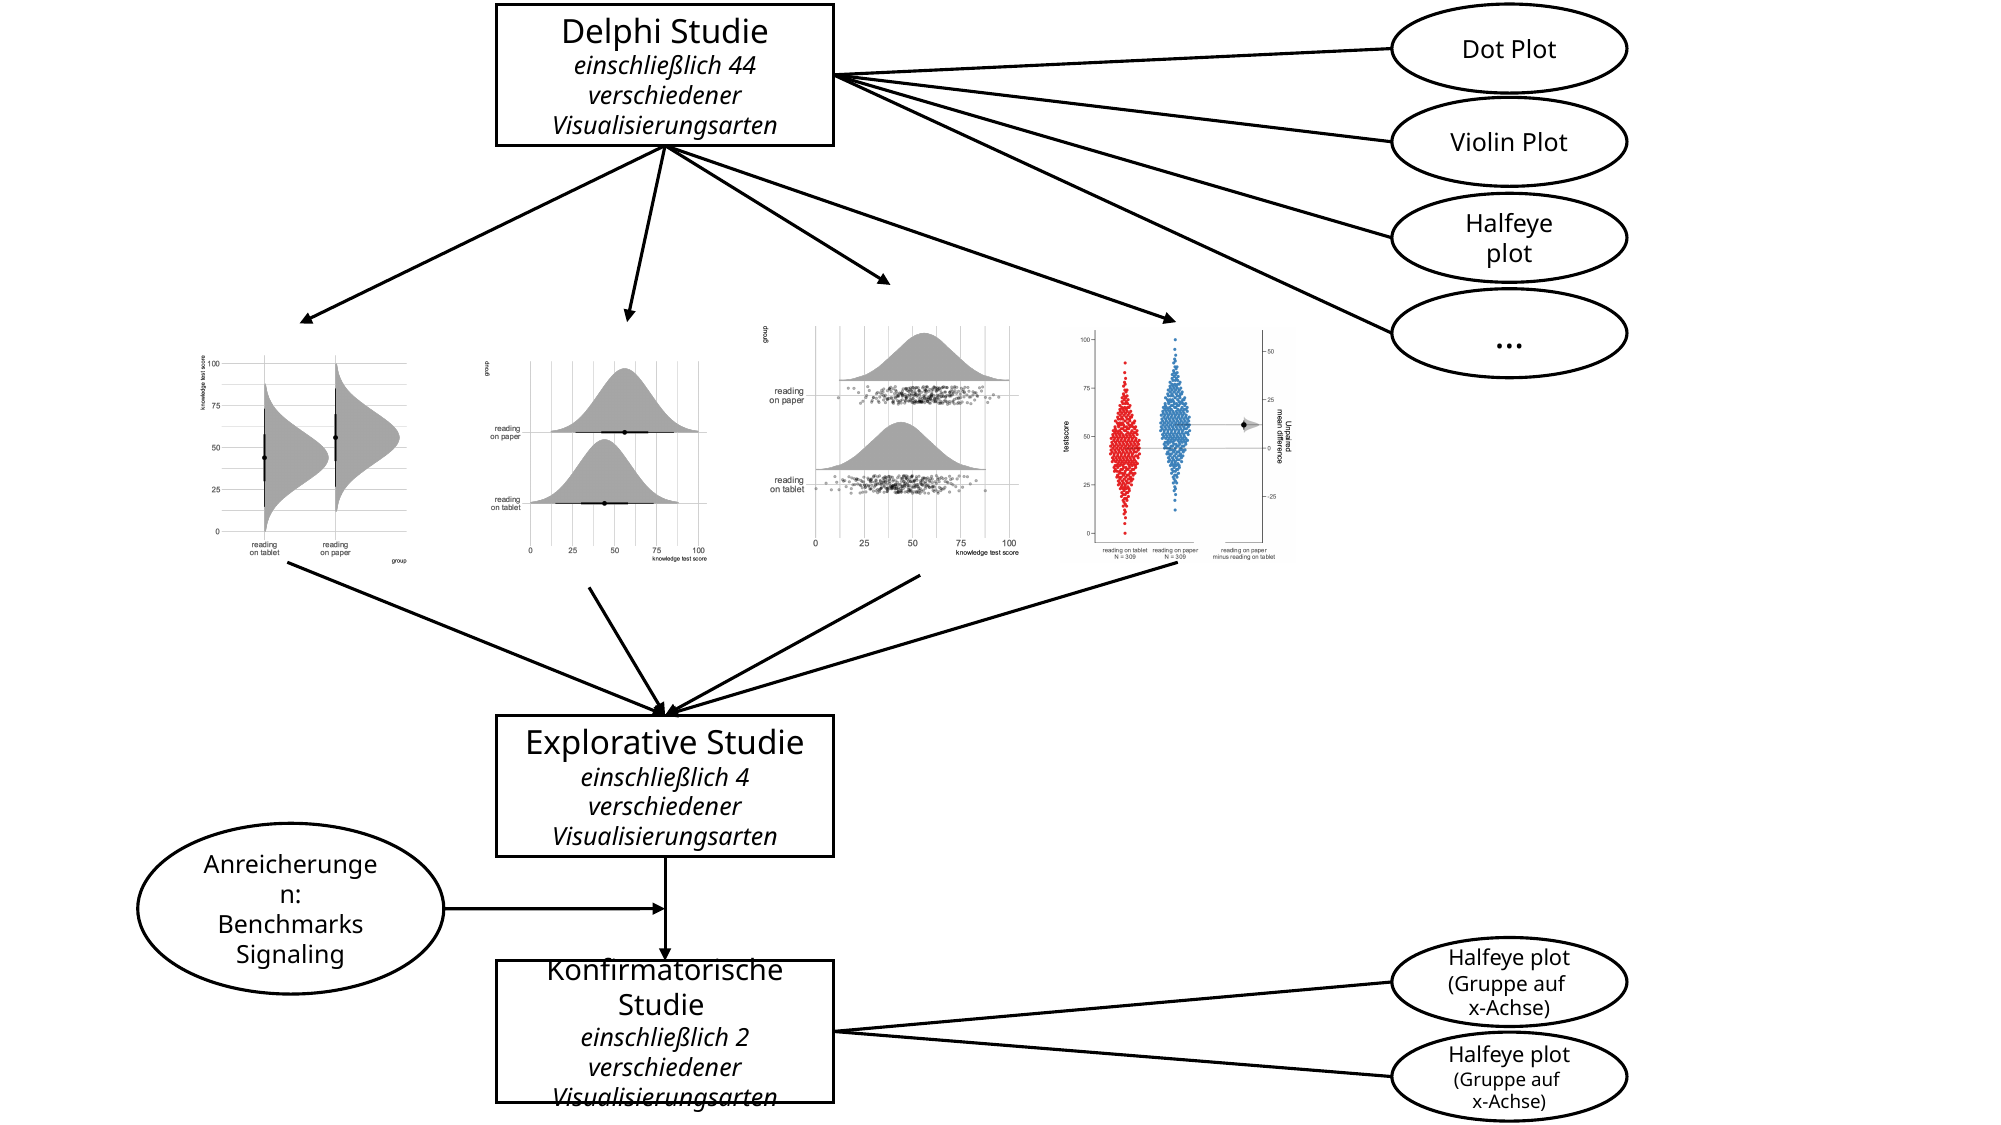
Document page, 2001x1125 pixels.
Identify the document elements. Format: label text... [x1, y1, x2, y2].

picture [456, 281, 1050, 561]
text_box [833, 981, 1393, 1032]
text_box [833, 1032, 1393, 1078]
text_box … [1390, 287, 1629, 380]
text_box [833, 48, 1393, 74]
picture [165, 321, 443, 599]
text_box Delphi Studie einschließlich 44 verschiedener Visualisierungsarten [495, 3, 835, 145]
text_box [833, 74, 1393, 334]
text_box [588, 586, 664, 716]
text_box Explorative Studie einschließlich 4 verschiedener Visualisierungsarten [495, 716, 835, 858]
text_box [286, 561, 664, 716]
picture [1059, 326, 1296, 563]
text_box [664, 561, 1179, 716]
text_box Halfeye plot [1393, 191, 1629, 284]
text_box Konfirmatorische Studie einschließlich 2 verschiedener Visualisierungsarten [495, 959, 835, 1104]
text_box Halfeye plot (Gruppe auf x-Achse) [1390, 935, 1629, 1029]
text_box Halfeye plot (Gruppe auf x-Achse) [1390, 1030, 1629, 1123]
text_box Dot Plot [1390, 2, 1629, 95]
text_box Anreicherungen: Benchmarks Signaling [136, 821, 446, 996]
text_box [664, 145, 1177, 323]
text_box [298, 145, 626, 324]
text_box Violin Plot [1393, 95, 1629, 188]
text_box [626, 145, 664, 322]
